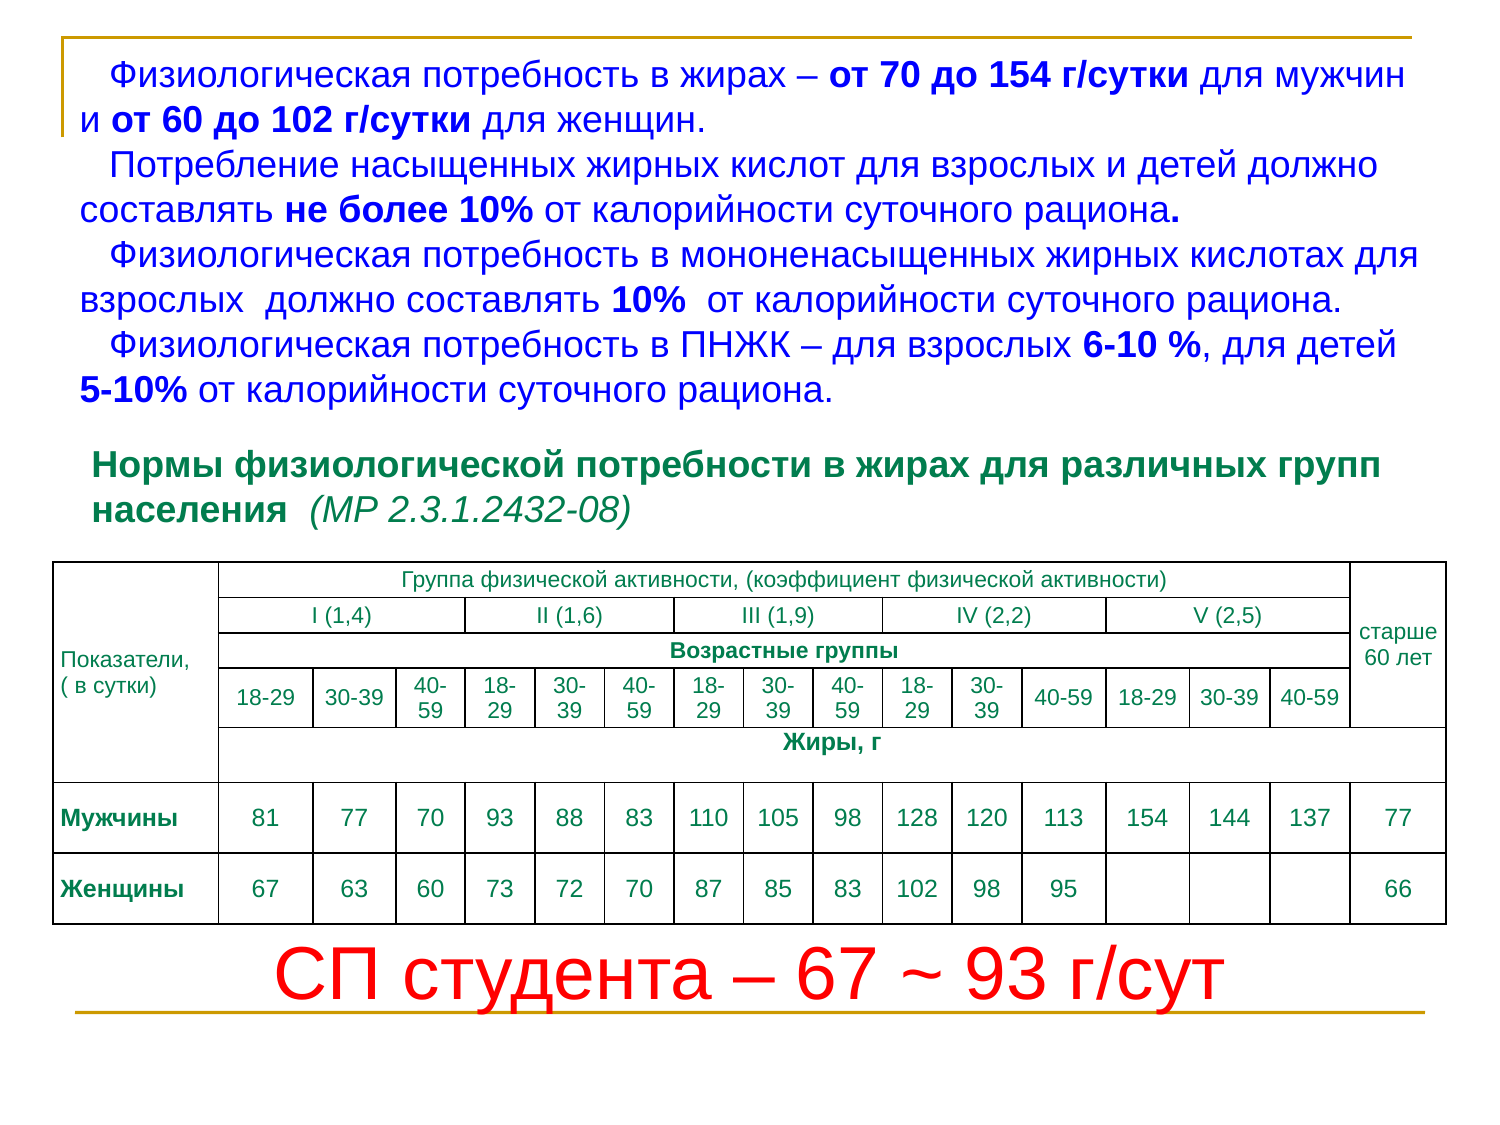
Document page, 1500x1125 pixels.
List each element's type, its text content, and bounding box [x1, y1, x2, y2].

table_cell 83 [605, 783, 673, 852]
table_header Показатели, ( в сутки) [54, 563, 218, 782]
table_cell 40-59 [397, 669, 464, 727]
table_cell 137 [1271, 783, 1349, 852]
table_cell Возрастные группы [219, 634, 1349, 667]
table_cell [1107, 854, 1189, 917]
table_cell V (2,5) [1107, 598, 1349, 632]
table_cell I (1,4) [219, 598, 464, 632]
table_cell 30-39 [744, 669, 812, 727]
table_cell 18-29 [1107, 669, 1189, 727]
table_cell 40-59 [605, 669, 673, 727]
table_cell 18-29 [883, 669, 951, 727]
table_cell 30-39 [536, 669, 604, 727]
table_cell 87 [675, 854, 743, 917]
table_cell 95 [1023, 854, 1105, 917]
table_cell 30-39 [1190, 669, 1269, 727]
table_cell [1190, 854, 1269, 917]
table_cell 81 [219, 783, 312, 852]
table_cell 120 [953, 783, 1021, 852]
text_box Физиологическая потребность в жирах – от 70 до 154 г/сутки для мужчин и от 60 до 102 г/сутки для женщин. Потребление насыщенных жирных кислот для взрослых и детей должно составлять не более 10% от калорийности суточного рациона. Физиологическая потребность в мононенасыщенных жирных кислотах для взрослых должно составлять 10% от калорийности суточного рациона. Физиологическая потребность в ПНЖК – для взрослых 6-10 %, для детей 5-10% от калорийности суточного рациона. [64, 42, 1436, 418]
table_cell 18-29 [466, 669, 534, 727]
table_cell 72 [536, 854, 604, 917]
table_cell 73 [466, 854, 534, 917]
table_cell 70 [605, 854, 673, 917]
table_cell 113 [1023, 783, 1105, 852]
table_cell 154 [1107, 783, 1189, 852]
table_header Группа физической активности, (коэффициент физической активности) [219, 563, 1349, 597]
table_cell 110 [675, 783, 743, 852]
table_cell Мужчины [54, 783, 218, 852]
table_cell 60 [397, 854, 464, 917]
table_cell 128 [883, 783, 951, 852]
table_cell 85 [744, 854, 812, 917]
table_cell 102 [883, 854, 951, 917]
table_cell 18-29 [219, 669, 312, 727]
table_cell 98 [953, 854, 1021, 917]
table_cell 67 [219, 854, 312, 917]
table_cell [1271, 854, 1349, 917]
table_cell 30-39 [953, 669, 1021, 727]
table_cell 77 [1351, 783, 1445, 852]
text_box СП студента – 67 ~ 93 г/сут [53, 917, 1447, 1022]
table_cell 70 [397, 783, 464, 852]
table_cell 98 [814, 783, 882, 852]
table_cell 30-39 [314, 669, 395, 727]
table_cell IV (2,2) [883, 598, 1105, 632]
table_cell III (1,9) [675, 598, 882, 632]
table_cell 40-59 [814, 669, 882, 727]
table_cell Жиры, г [219, 728, 1445, 782]
table_cell 105 [744, 783, 812, 852]
table_cell 77 [314, 783, 395, 852]
table_cell II (1,6) [466, 598, 673, 632]
table_cell 144 [1190, 783, 1269, 852]
table_cell 40-59 [1271, 669, 1349, 727]
table_cell 88 [536, 783, 604, 852]
table_cell 40-59 [1023, 669, 1105, 727]
table_cell 63 [314, 854, 395, 917]
table_cell 83 [814, 854, 882, 917]
text_box Нормы физиологической потребности в жирах для различных групп населения (МР 2.3.1.2432-08) [76, 432, 1424, 538]
table_header старше 60 лет [1351, 563, 1445, 727]
table_cell 66 [1351, 854, 1445, 917]
table_cell 18-29 [675, 669, 743, 727]
table_cell 93 [466, 783, 534, 852]
table_cell Женщины [54, 854, 218, 917]
